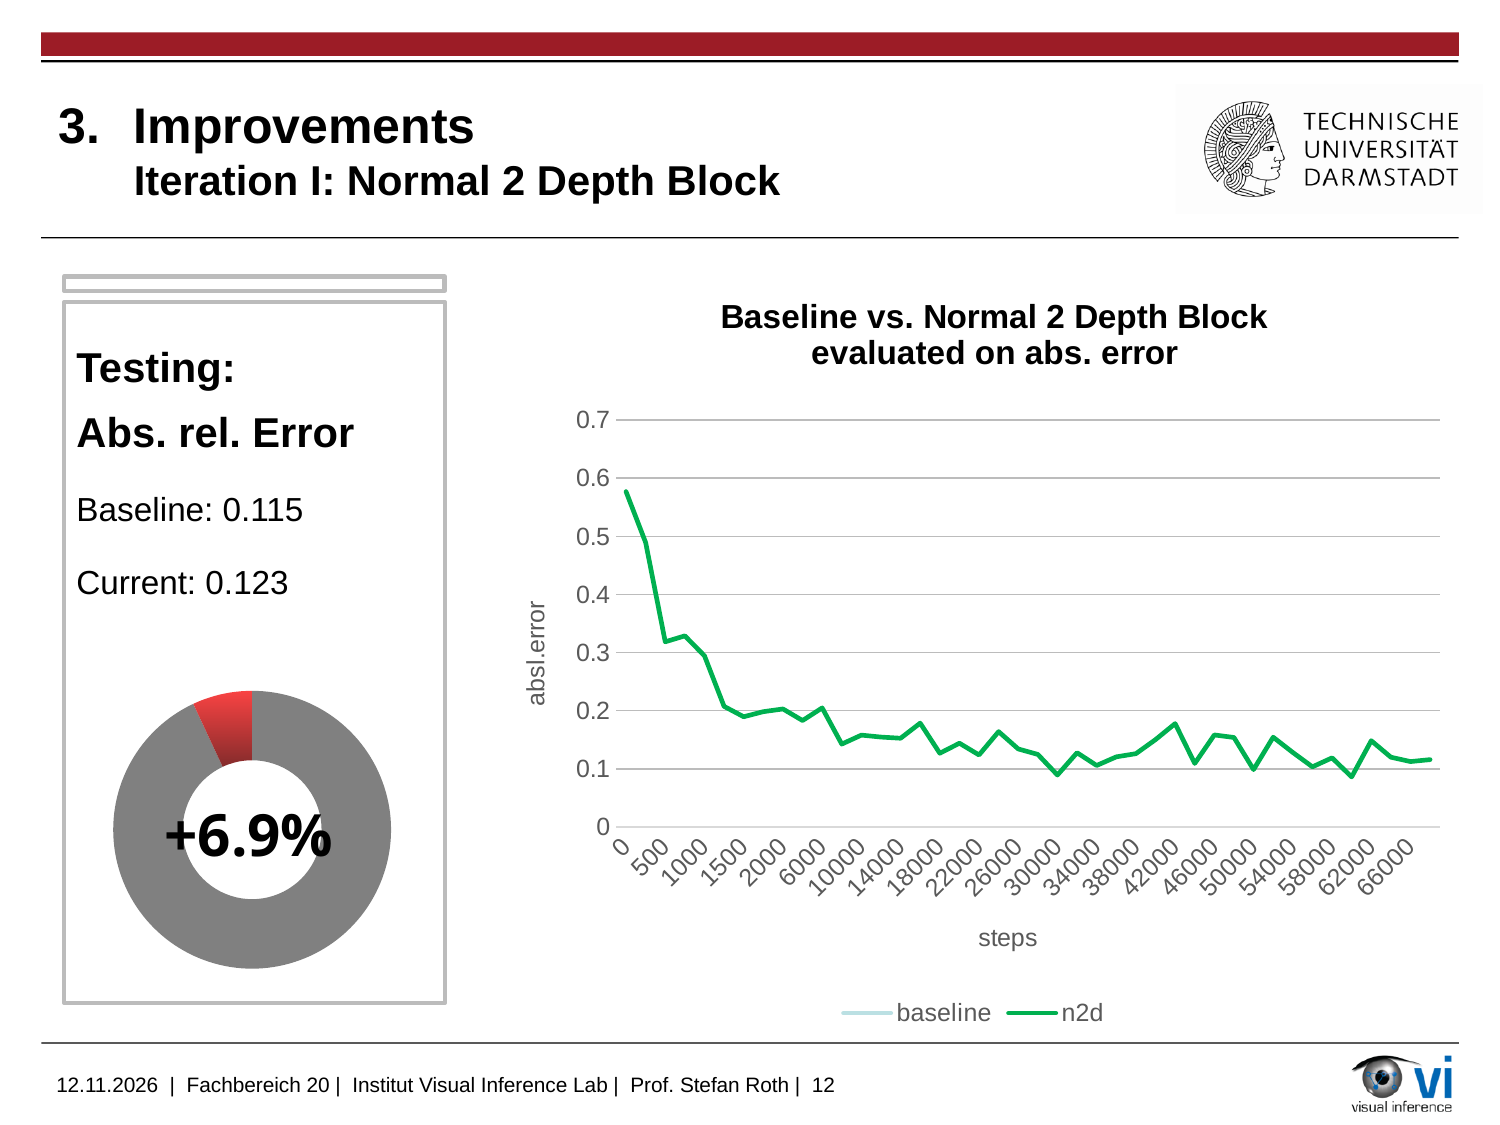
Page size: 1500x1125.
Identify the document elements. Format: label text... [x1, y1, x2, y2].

title Improvements Iteration I: Normal 2 Depth Block [58, 79, 1149, 218]
picture [1175, 84, 1483, 214]
chart [488, 276, 1460, 1033]
chart [38, 612, 443, 998]
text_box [63, 276, 446, 614]
picture [1351, 1055, 1500, 1112]
